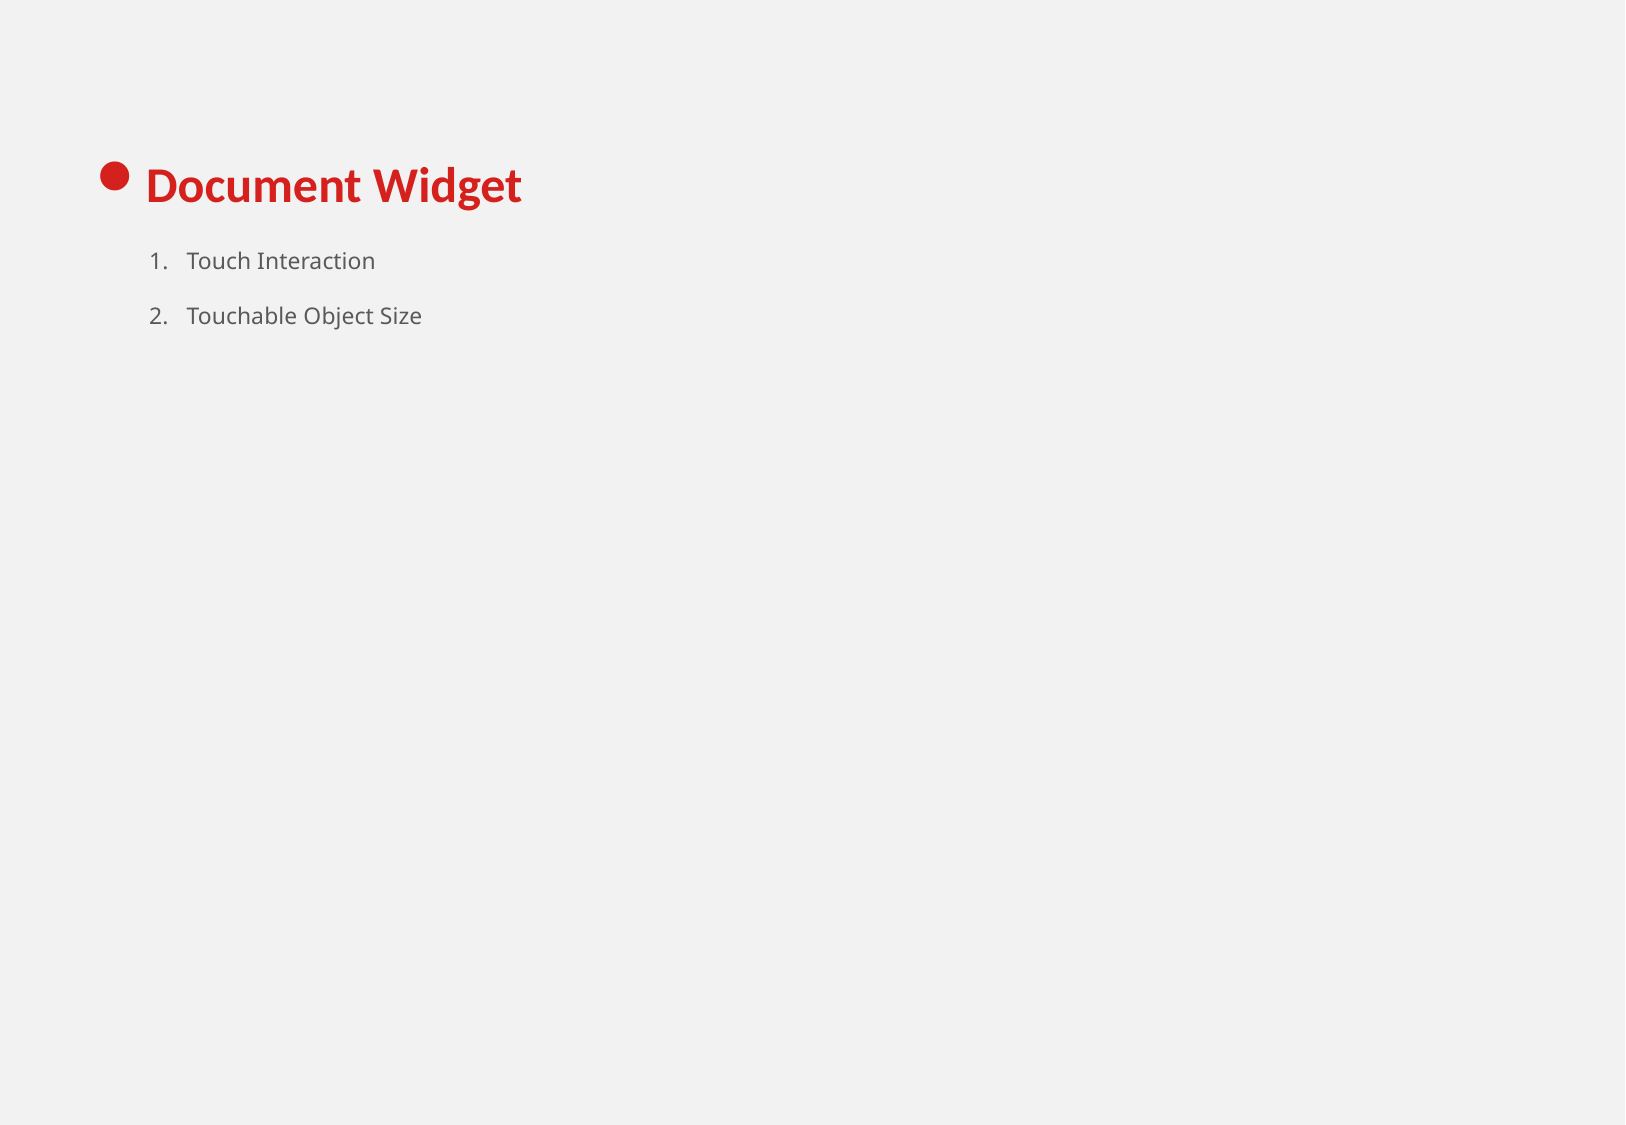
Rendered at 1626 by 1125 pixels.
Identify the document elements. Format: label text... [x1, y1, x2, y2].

list Touch Interaction Touchable Object Size [134, 225, 1470, 652]
title Document Widget [81, 145, 1480, 223]
